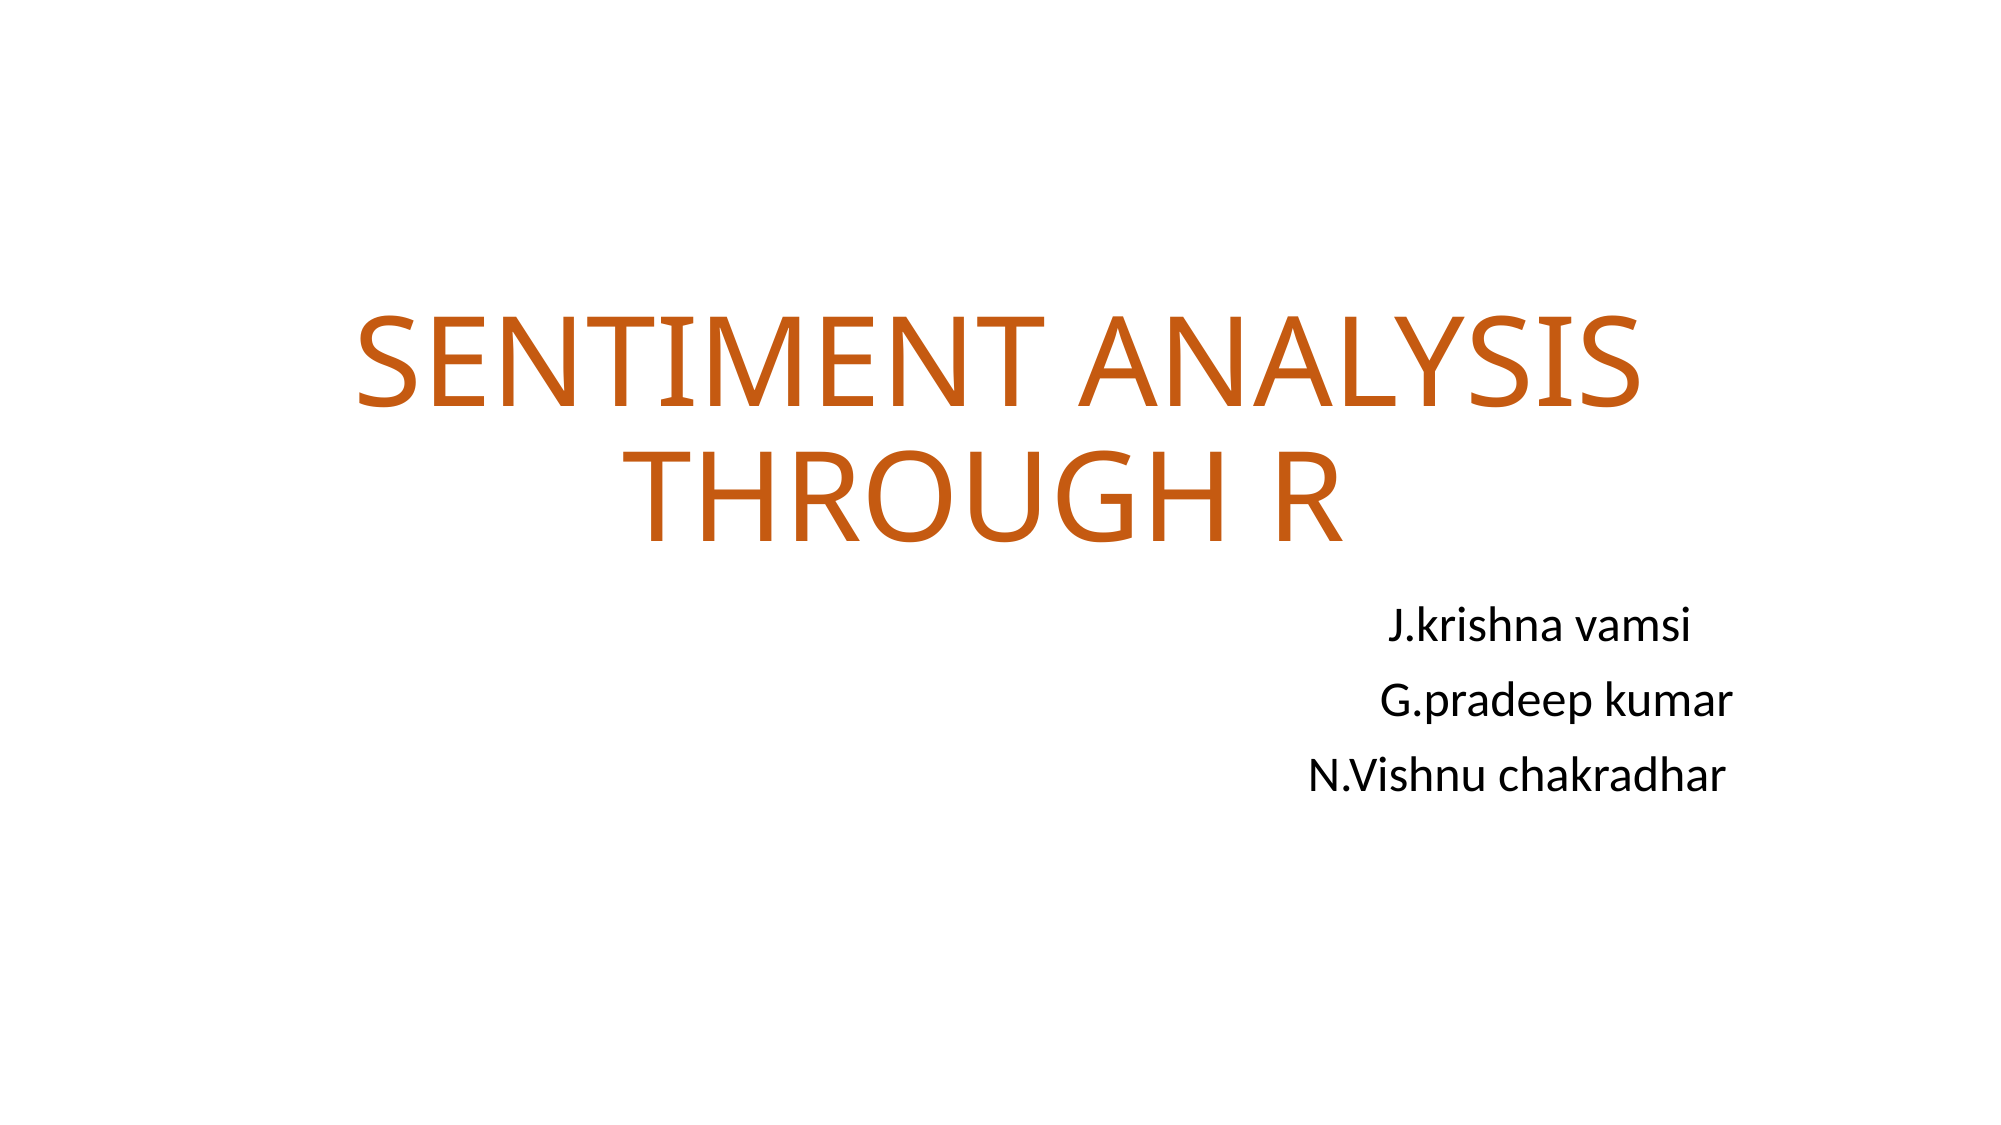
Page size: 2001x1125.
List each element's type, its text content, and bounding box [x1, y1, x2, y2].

subtitle J.krishna vamsi G.pradeep kumar N.Vishnu chakradhar [249, 590, 1750, 863]
title SENTIMENT ANALYSIS THROUGH R [249, 184, 1750, 576]
